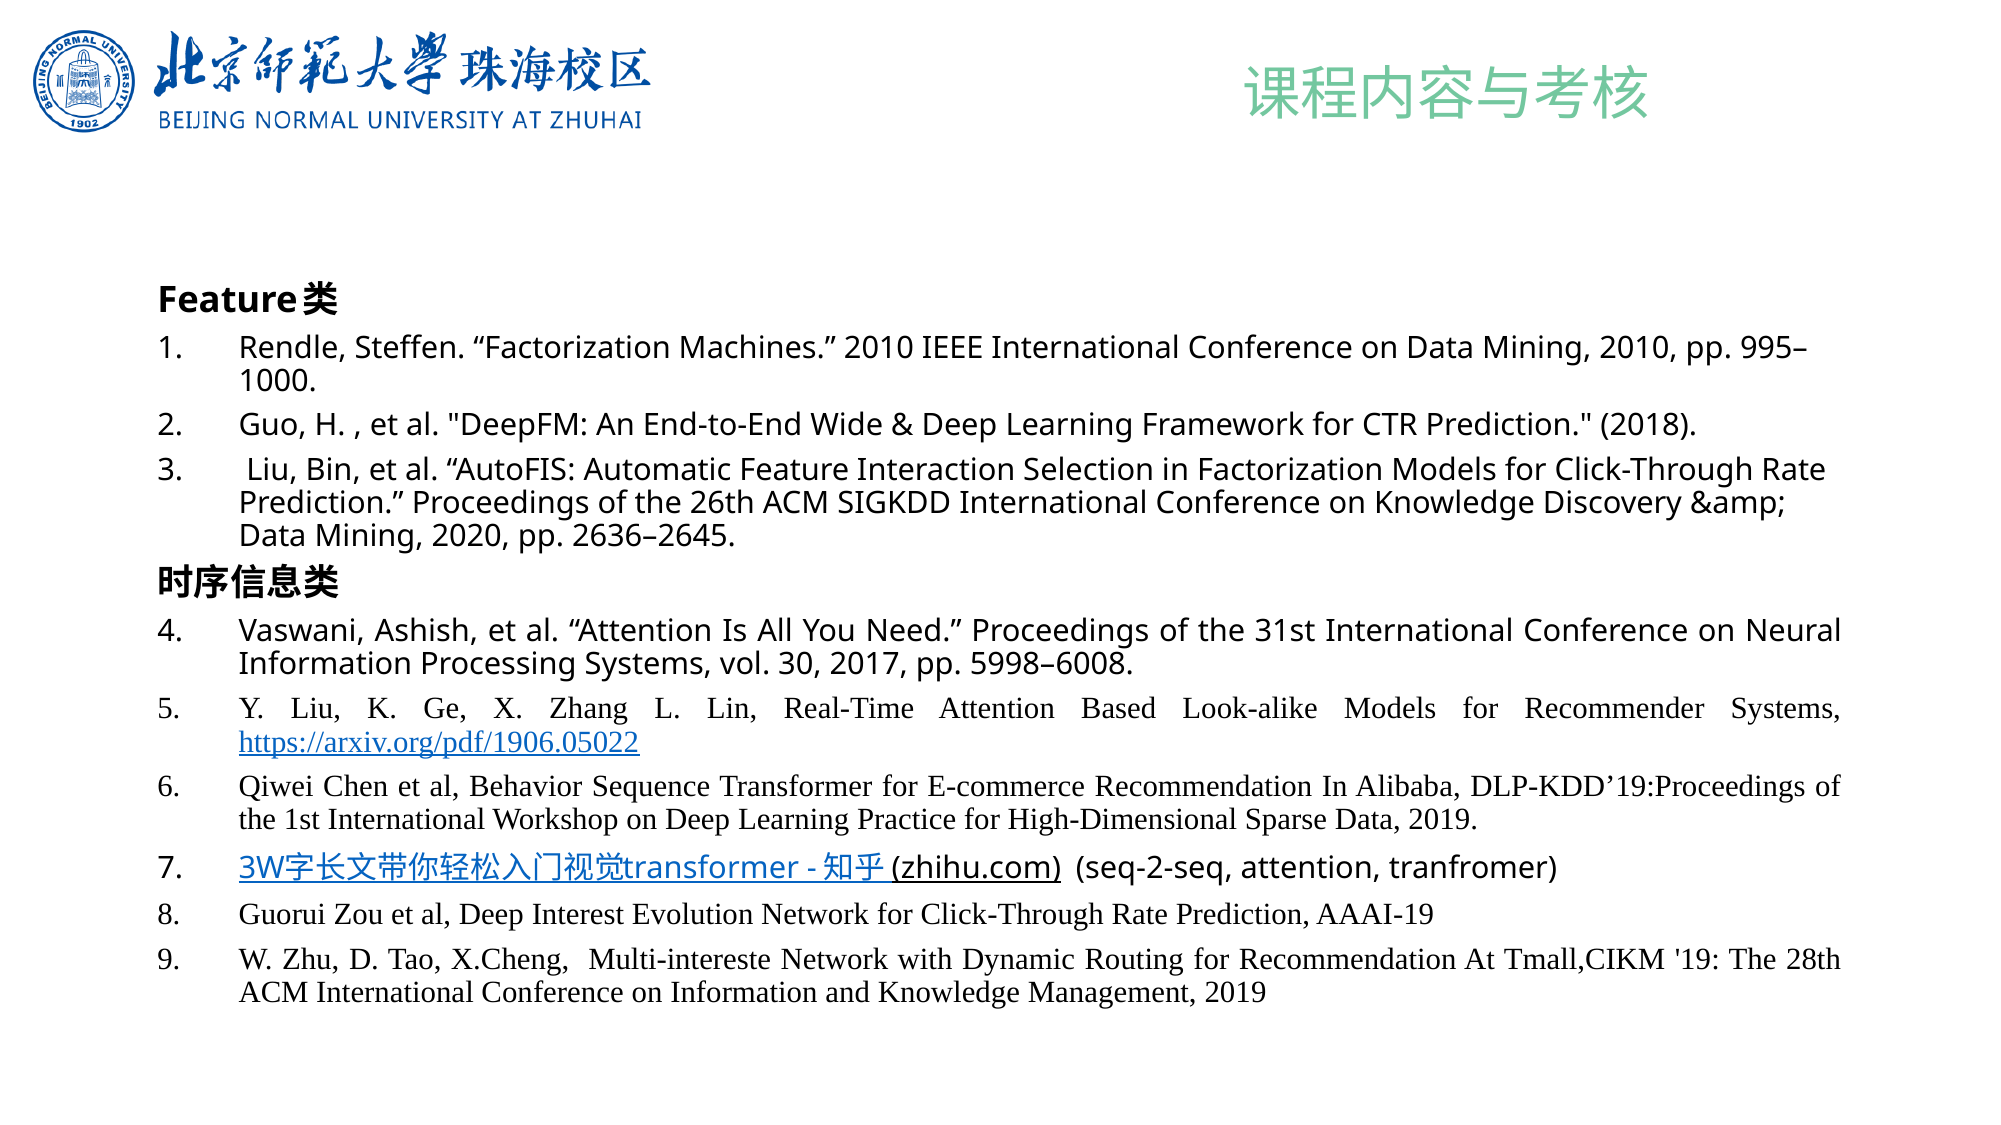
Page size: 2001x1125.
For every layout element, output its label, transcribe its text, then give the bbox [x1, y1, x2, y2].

text_box 课程内容与考核 [1227, 49, 1665, 135]
list Feature类 Rendle, Steffen. “Factorization Machines.” 2010 IEEE International Conference on Data Mining, 2010, pp. 995–1000. Guo, H. , et al. "DeepFM: An End-to-End Wide & Deep Learning Framework for CTR Prediction." (2018). Liu, Bin, et al. “AutoFIS: Automatic Feature Interaction Selection in Factorization Models for Click-Through Rate Prediction.” Proceedings of the 26th ACM SIGKDD International Conference on Knowledge Discovery &amp; Data Mining, 2020, pp. 2636–2645. 时序信息类 Vaswani, Ashish, et al. “Attention Is All You Need.” Proceedings of the 31st International Conference on Neural Information Processing Systems, vol. 30, 2017, pp. 5998–6008. Y. Liu, K. Ge, X. Zhang L. Lin, Real-Time Attention Based Look-alike Models for Recommender Systems, https://arxiv.org/pdf/1906.05022 Qiwei Chen et al, Behavior Sequence Transformer for E-commerce Recommendation In Alibaba, DLP-KDD’19:Proceedings of the 1st International Workshop on Deep Learning Practice for High-Dimensional Sparse Data, 2019. 3W字长文带你轻松入门视觉transformer - 知乎 (zhihu.com) (seq-2-seq, attention, tranfromer) Guorui Zou et al, Deep Interest Evolution Network for Click-Through Rate Prediction, AAAI-19 W. Zhu, D. Tao, X.Cheng, Multi-intereste Network with Dynamic Routing for Recommendation At Tmall,CIKM '19: The 28th ACM International Conference on Information and Knowledge Management, 2019 [142, 273, 1858, 1040]
picture [33, 30, 652, 136]
